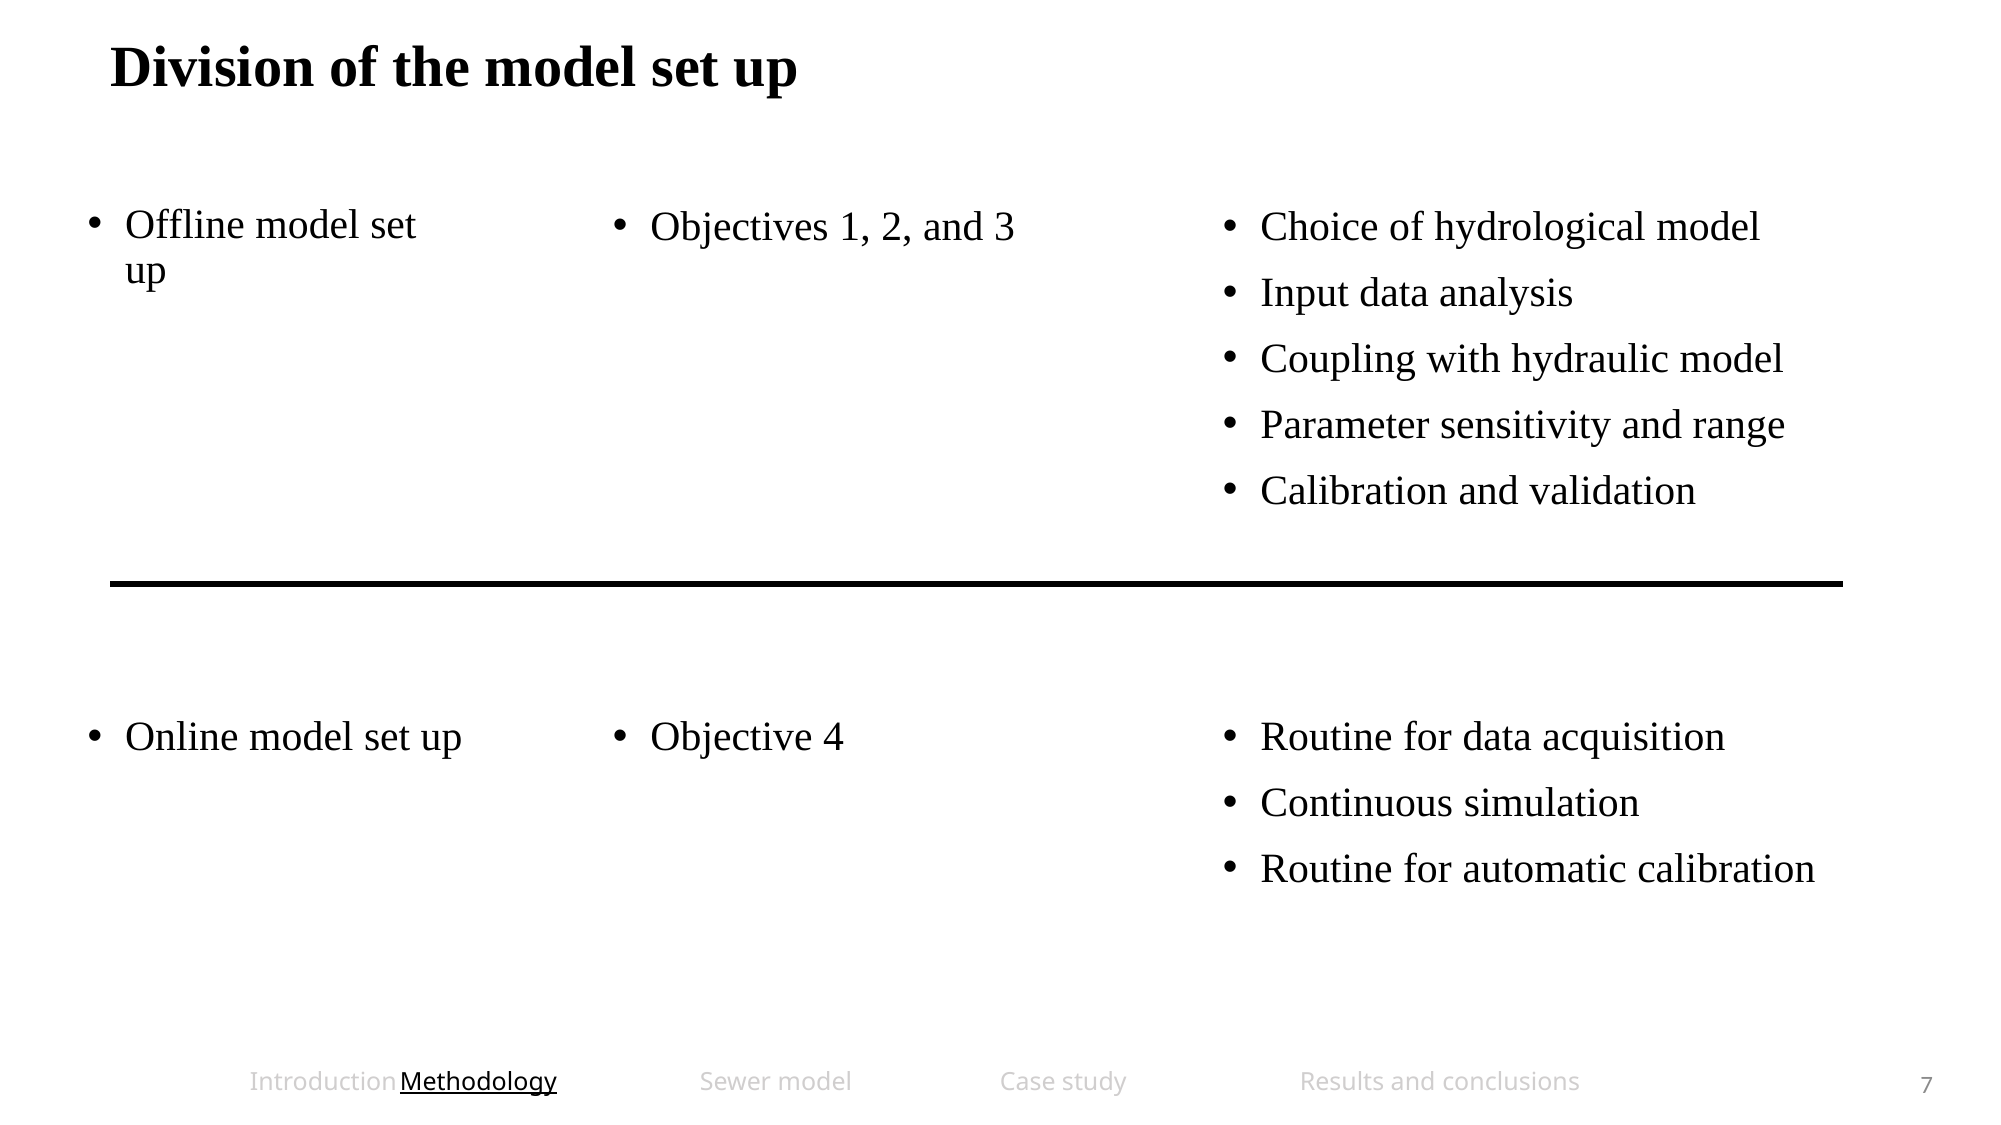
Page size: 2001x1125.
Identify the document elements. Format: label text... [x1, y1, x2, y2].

text_box Routine for data acquisition Continuous simulation Routine for automatic calibration [1208, 707, 1859, 980]
footer Introduction Methodology Sewer model Case study Results and conclusions [101, 1051, 1899, 1110]
text_box Objectives 1, 2, and 3 [598, 197, 1062, 266]
text_box Online model set up [72, 707, 484, 767]
text_box Division of the model set up [95, 28, 1905, 125]
text_box Choice of hydrological model Input data analysis Coupling with hydraulic model Parameter sensitivity and range Calibration and validation [1208, 197, 1816, 512]
text_box Offline model set up [72, 195, 484, 267]
text_box Objective 4 [598, 707, 1062, 767]
slide_number 7 [1498, 1053, 1949, 1114]
